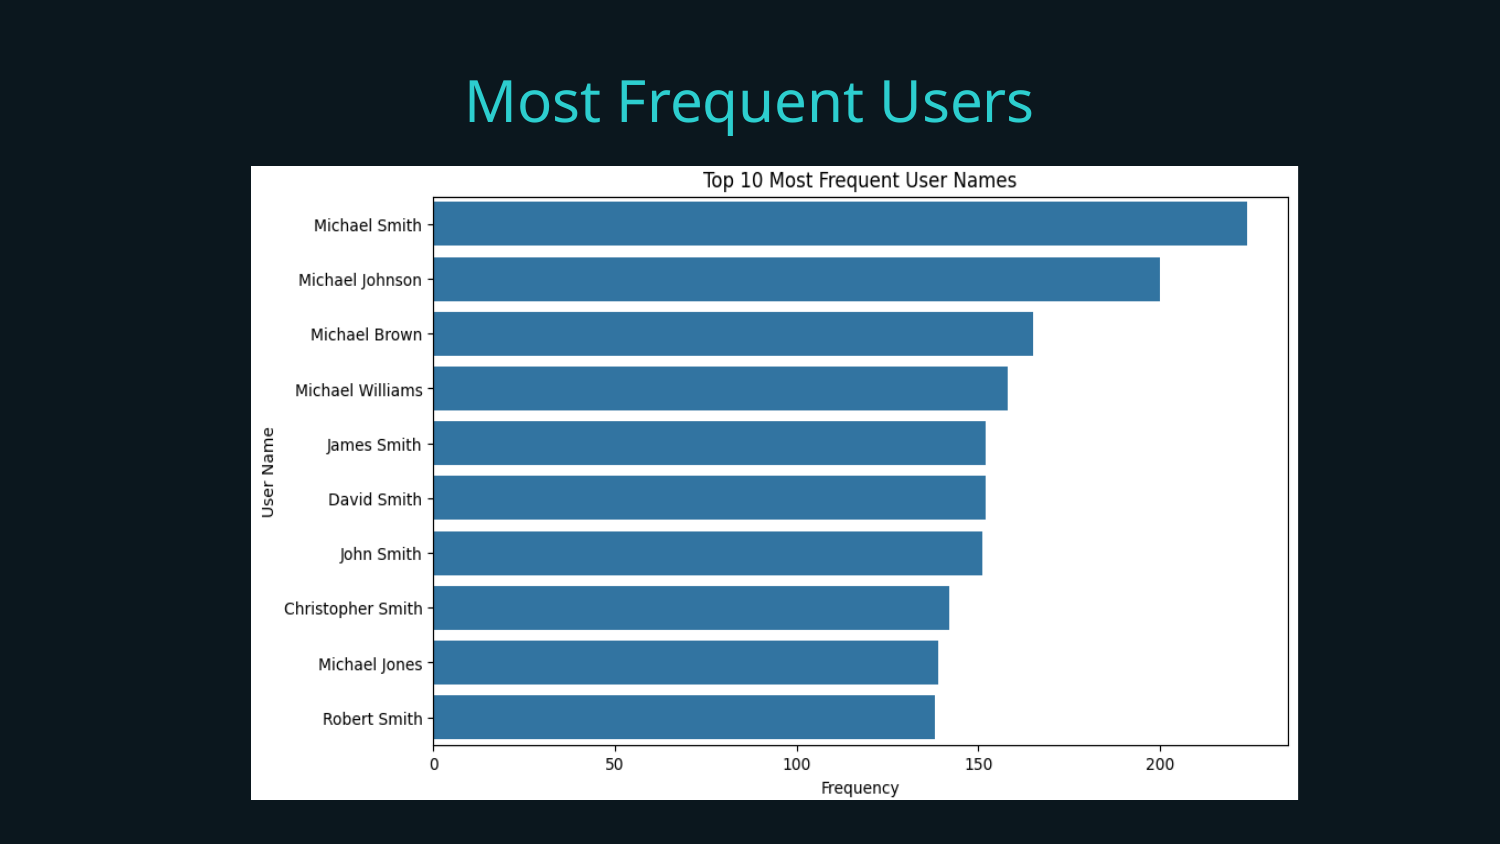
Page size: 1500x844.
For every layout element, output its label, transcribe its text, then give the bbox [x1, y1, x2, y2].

picture [250, 166, 1299, 800]
title Most Frequent Users [117, 57, 1383, 152]
